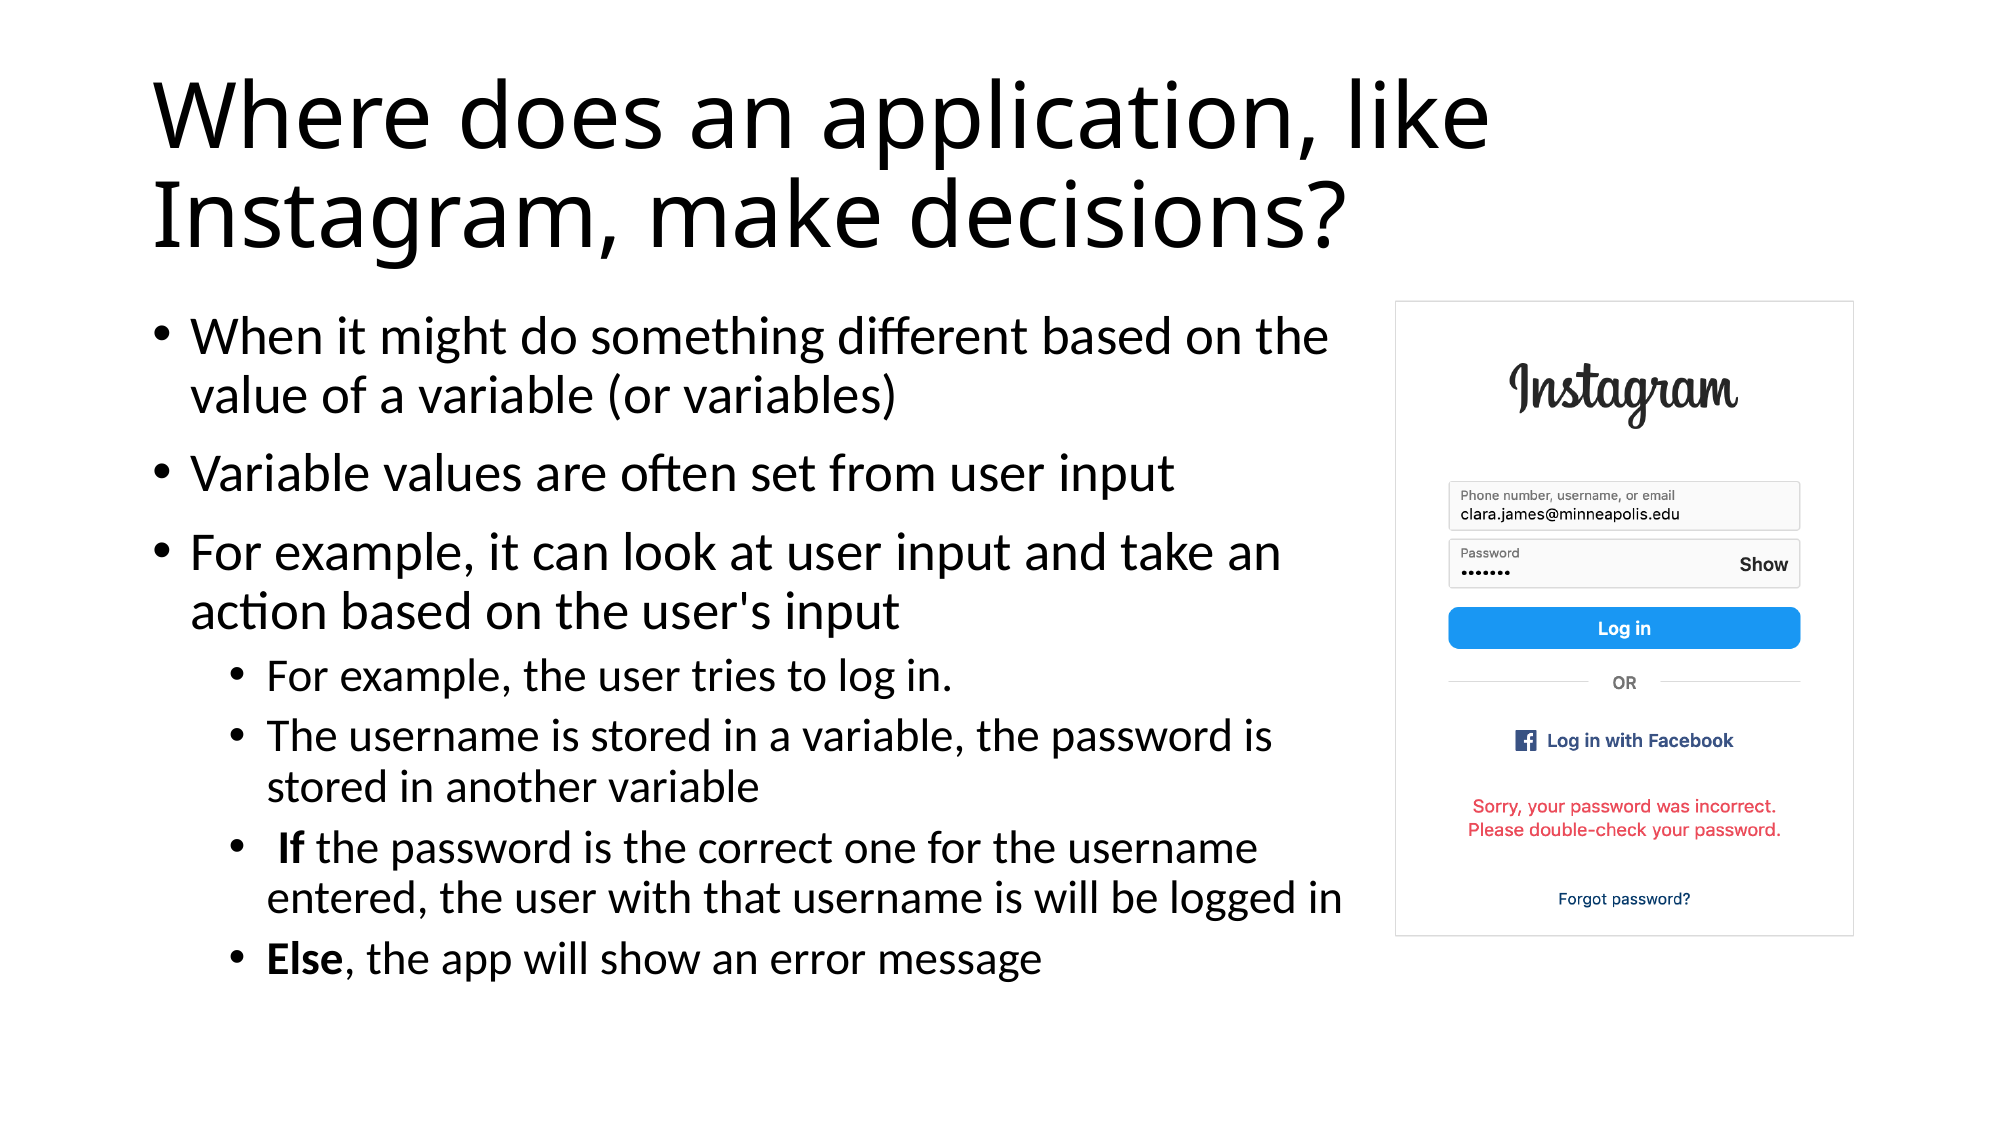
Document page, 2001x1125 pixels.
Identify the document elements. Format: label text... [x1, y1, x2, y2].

picture [1384, 299, 1863, 945]
title Where does an application, like Instagram, make decisions? [137, 59, 1863, 278]
list When it might do something different based on the value of a variable (or variables) Variable values are often set from user input For example, it can look at user input and take an action based on the user's input For example, the user tries to log in. The username is stored in a variable, the password is stored in another variable If the password is the correct one for the username entered, the user with that username is will be logged in Else, the app will show an error message [137, 299, 1363, 1014]
